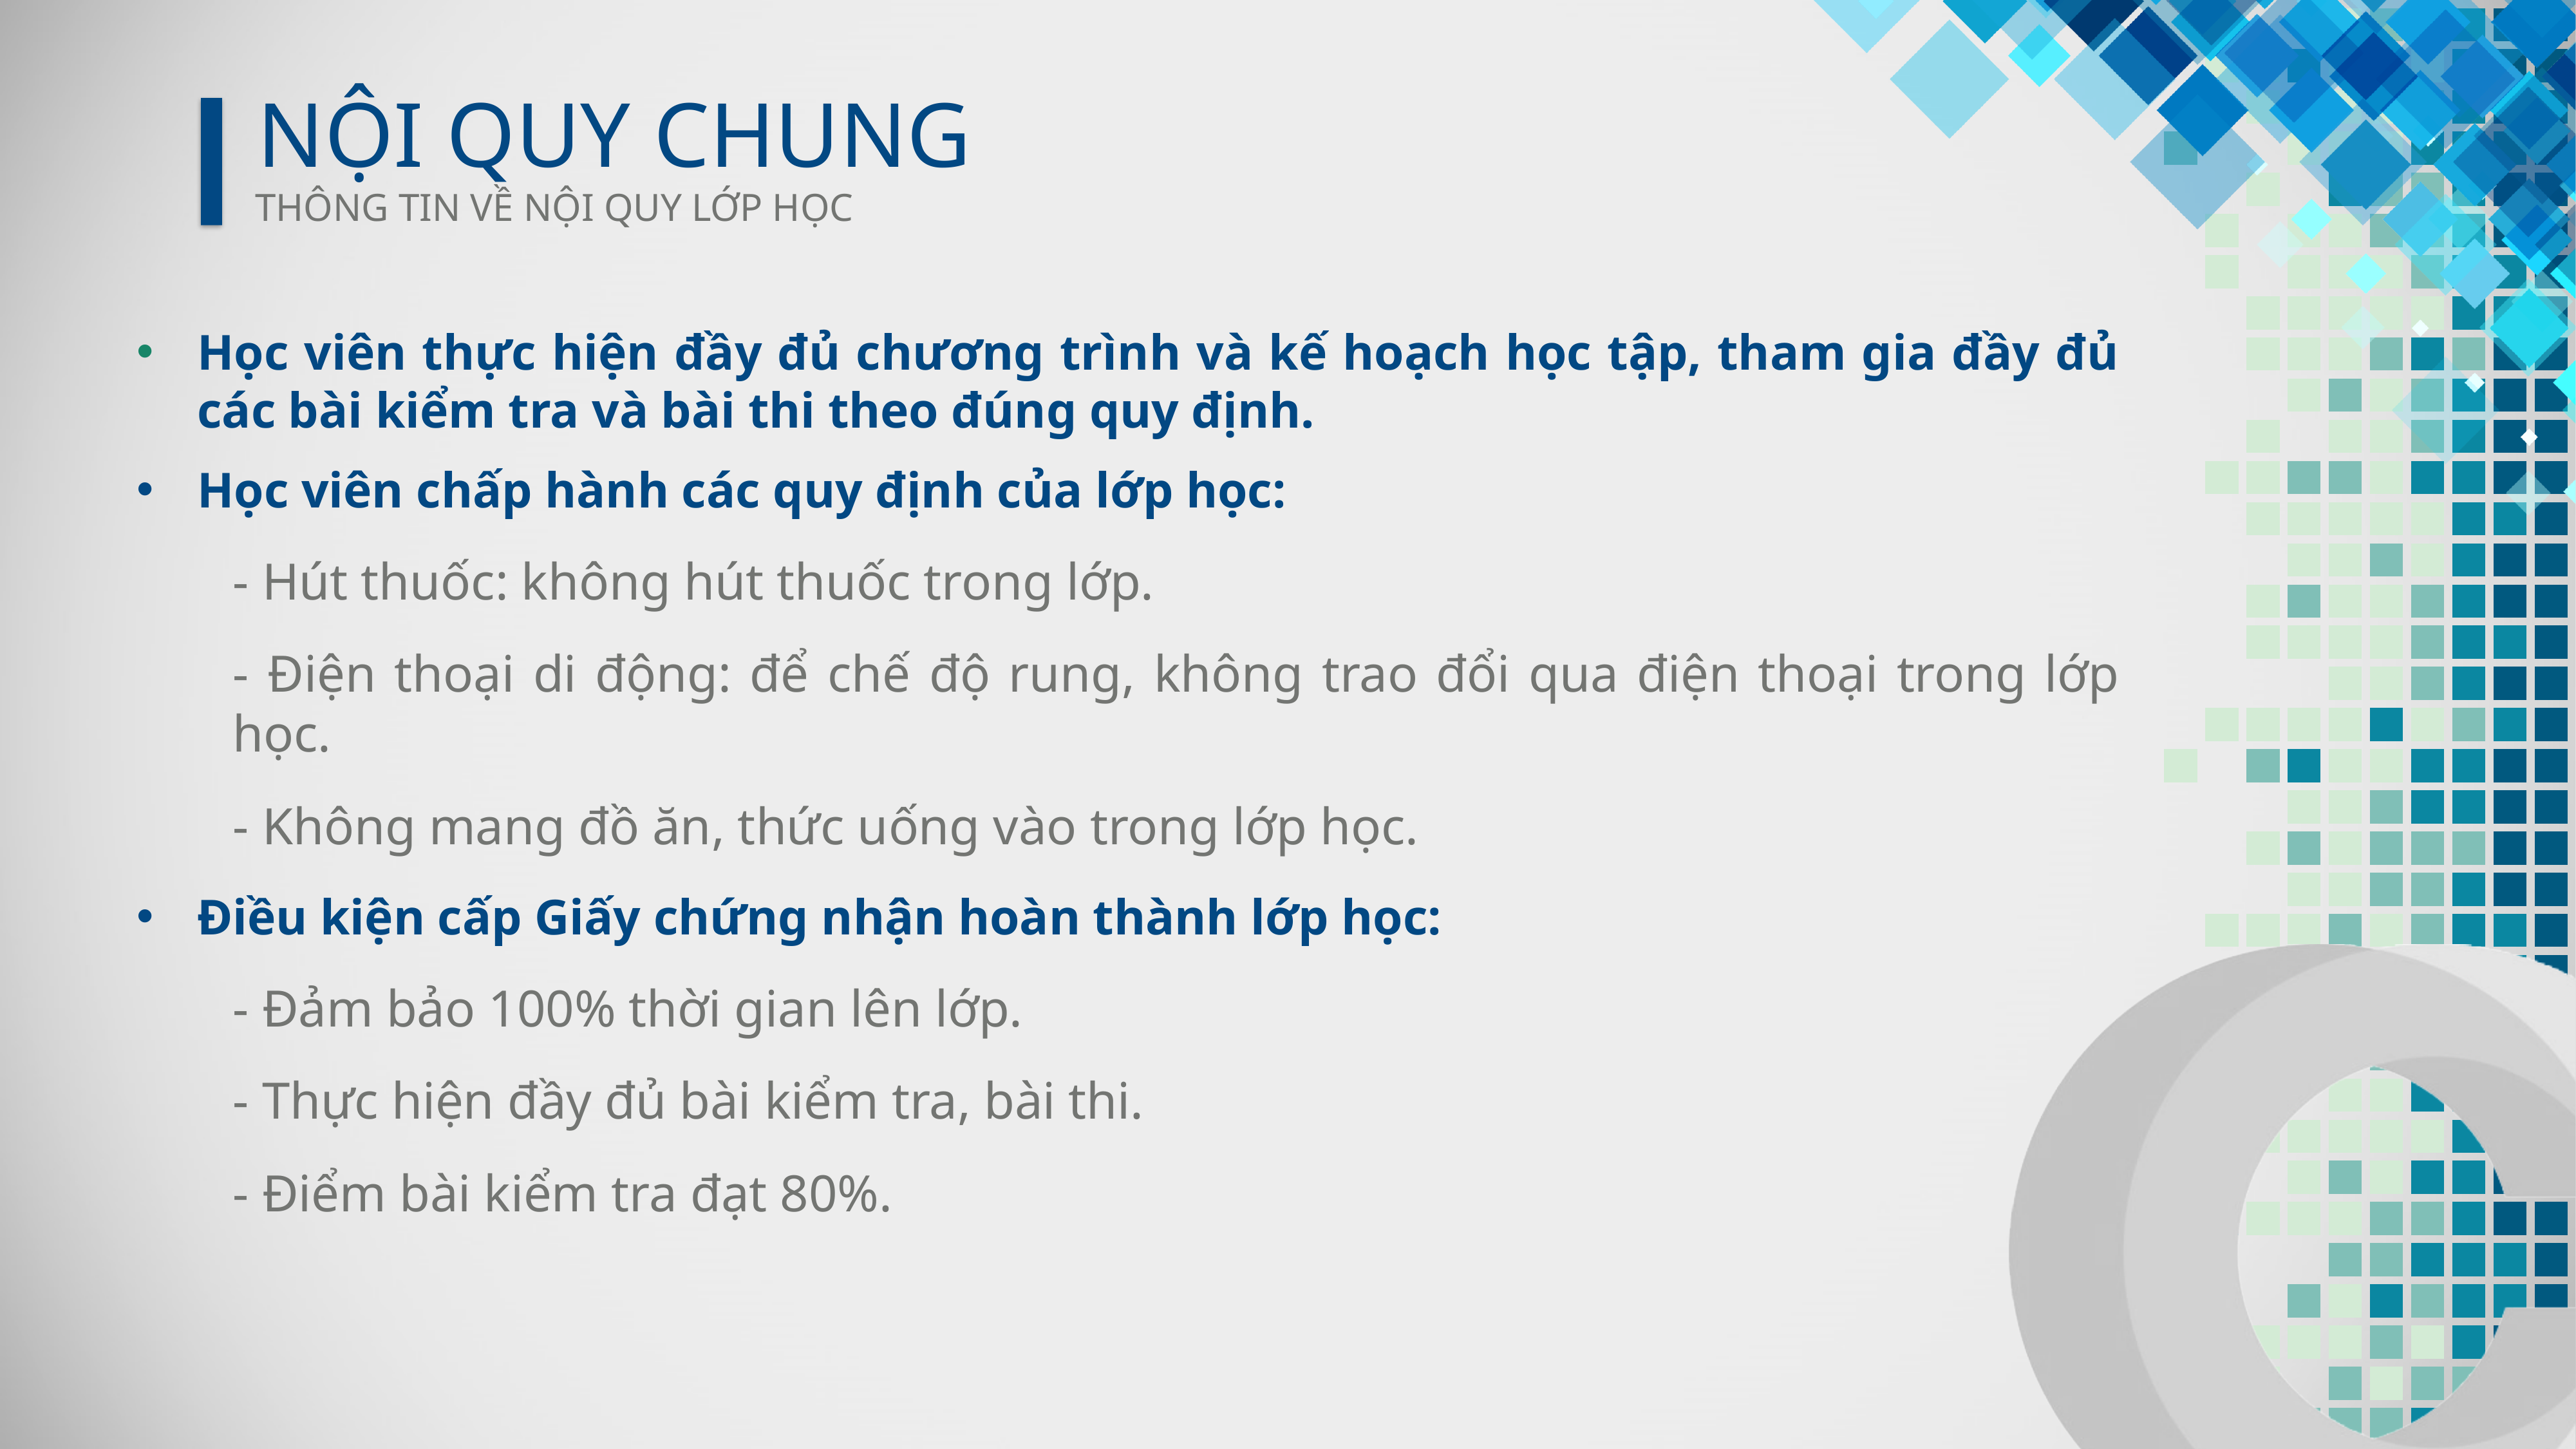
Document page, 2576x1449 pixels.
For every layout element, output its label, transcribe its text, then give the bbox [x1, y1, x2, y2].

text_box NỘI QUY CHUNG [248, 73, 1814, 179]
list Học viên thực hiện đầy đủ chương trình và kế hoạch học tập, tham gia đầy đủ các bài kiểm tra và bài thi theo đúng quy định. Học viên chấp hành các quy định của lớp học: - Hút thuốc: không hút thuốc trong lớp. - Điện thoại di động: để chế độ rung, không trao đổi qua điện thoại trong lớp học. - Không mang đồ ăn, thức uống vào trong lớp học. Điều kiện cấp Giấy chứng nhận hoàn thành lớp học: - Đảm bảo 100% thời gian lên lớp. - Thực hiện đầy đủ bài kiểm tra, bài thi. - Điểm bài kiểm tra đạt 80%. [111, 296, 2147, 1428]
text_box THÔNG TIN VỀ NỘI QUY LỚP HỌC [245, 179, 1814, 234]
picture [0, 0, 2576, 1449]
text_box [200, 97, 223, 225]
